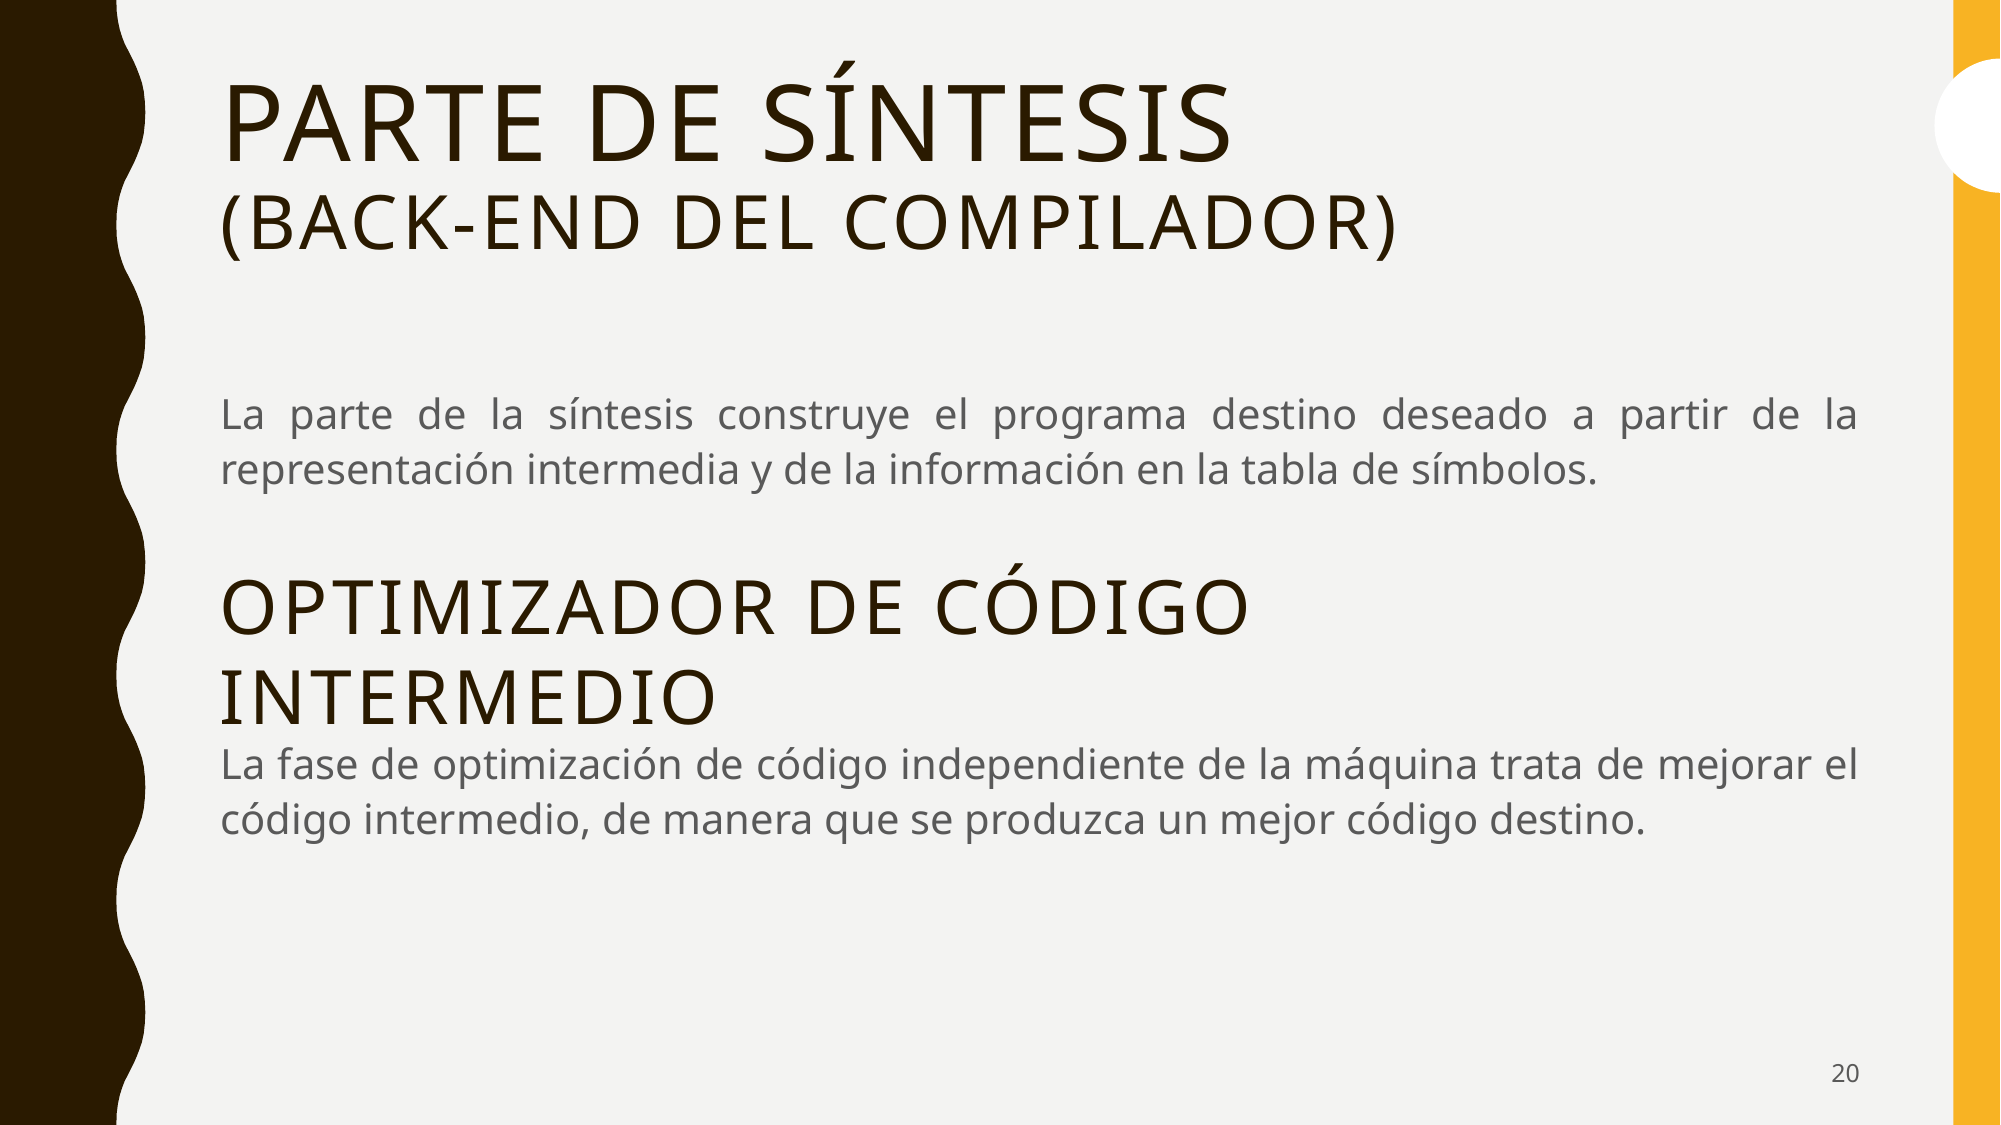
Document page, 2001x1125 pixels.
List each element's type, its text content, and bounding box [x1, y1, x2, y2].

title PARTE DE SÍNTESIS (BACK-end del compilador) [205, 62, 1875, 308]
list La parte de la síntesis construye el programa destino deseado a partir de la representación intermedia y de la información en la tabla de símbolos. [205, 375, 1875, 521]
slide_number 20 [1412, 1045, 1875, 1103]
text_box La fase de optimización de código independiente de la máquina trata de mejorar el código intermedio, de manera que se produzca un mejor código destino. [205, 724, 1875, 871]
text_box Optimizador de código intermedio [205, 551, 1558, 724]
